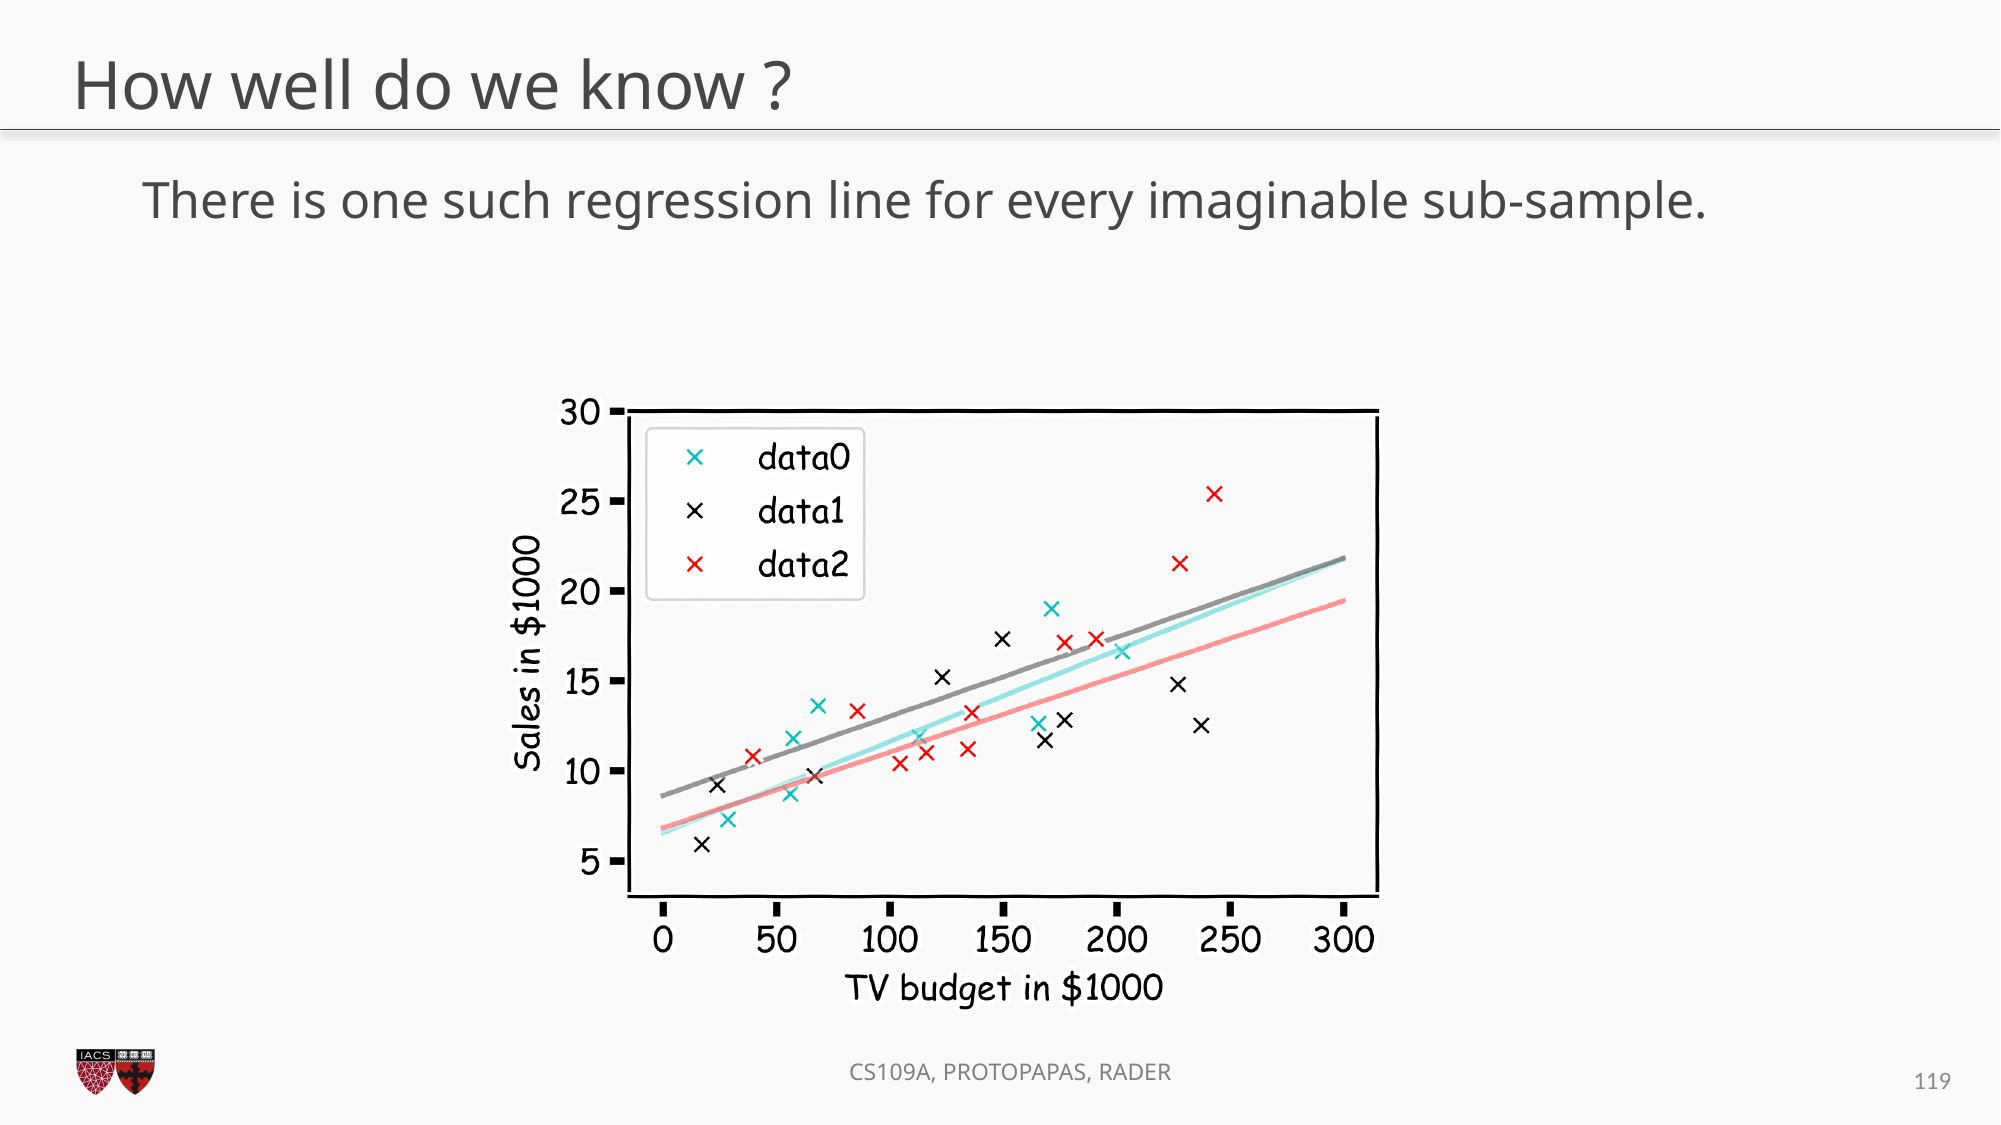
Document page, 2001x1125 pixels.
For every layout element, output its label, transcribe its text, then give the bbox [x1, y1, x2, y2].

picture [414, 325, 1484, 1039]
picture [75, 1049, 155, 1095]
text_box There is one such regression line for every imaginable sub-sample. [127, 161, 1772, 293]
slide_number 118 [1500, 1050, 1967, 1110]
